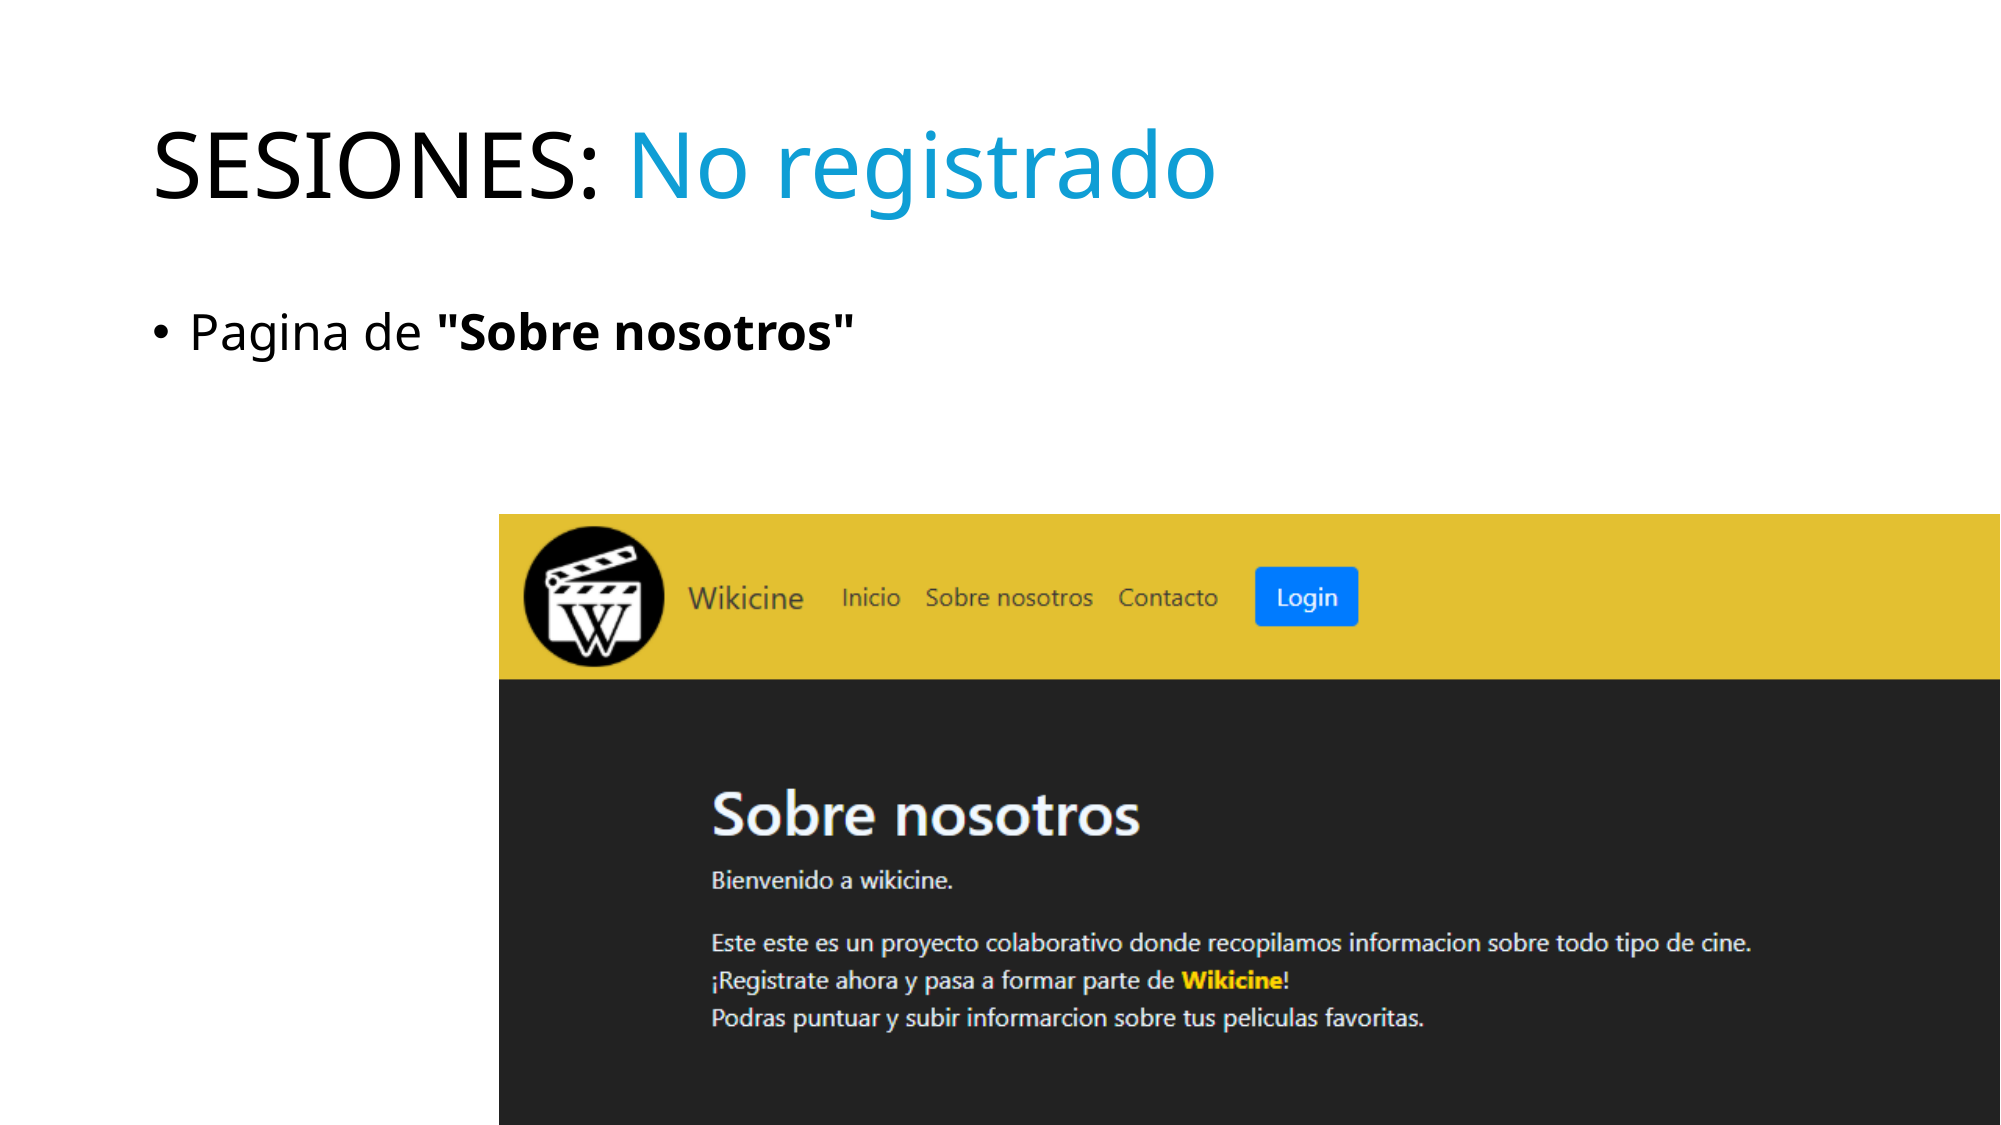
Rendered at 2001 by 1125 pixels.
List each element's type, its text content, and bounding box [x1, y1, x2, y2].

title SESIONES: No registrado [137, 59, 1863, 278]
list Pagina de "Sobre nosotros" [137, 299, 1863, 1014]
picture [498, 513, 2000, 1125]
